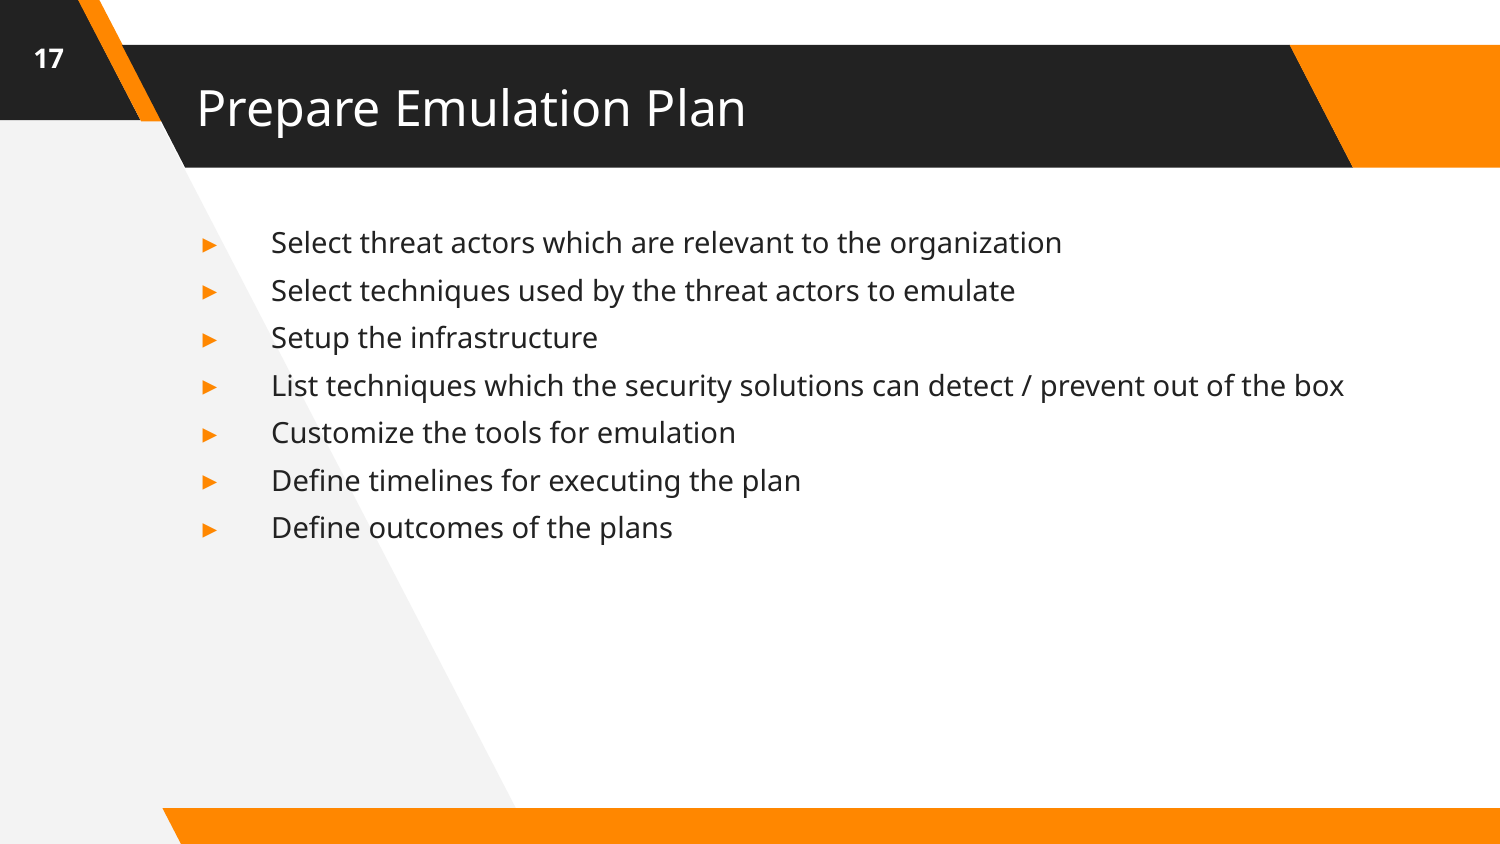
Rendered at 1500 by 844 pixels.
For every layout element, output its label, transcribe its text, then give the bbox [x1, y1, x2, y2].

title Prepare Emulation Plan [181, 45, 1285, 169]
slide_number 17 [0, 0, 98, 121]
list Select threat actors which are relevant to the organization Select techniques used by the threat actors to emulate Setup the infrastructure List techniques which the security solutions can detect / prevent out of the box Customize the tools for emulation Define timelines for executing the plan Define outcomes of the plans [181, 209, 1425, 808]
